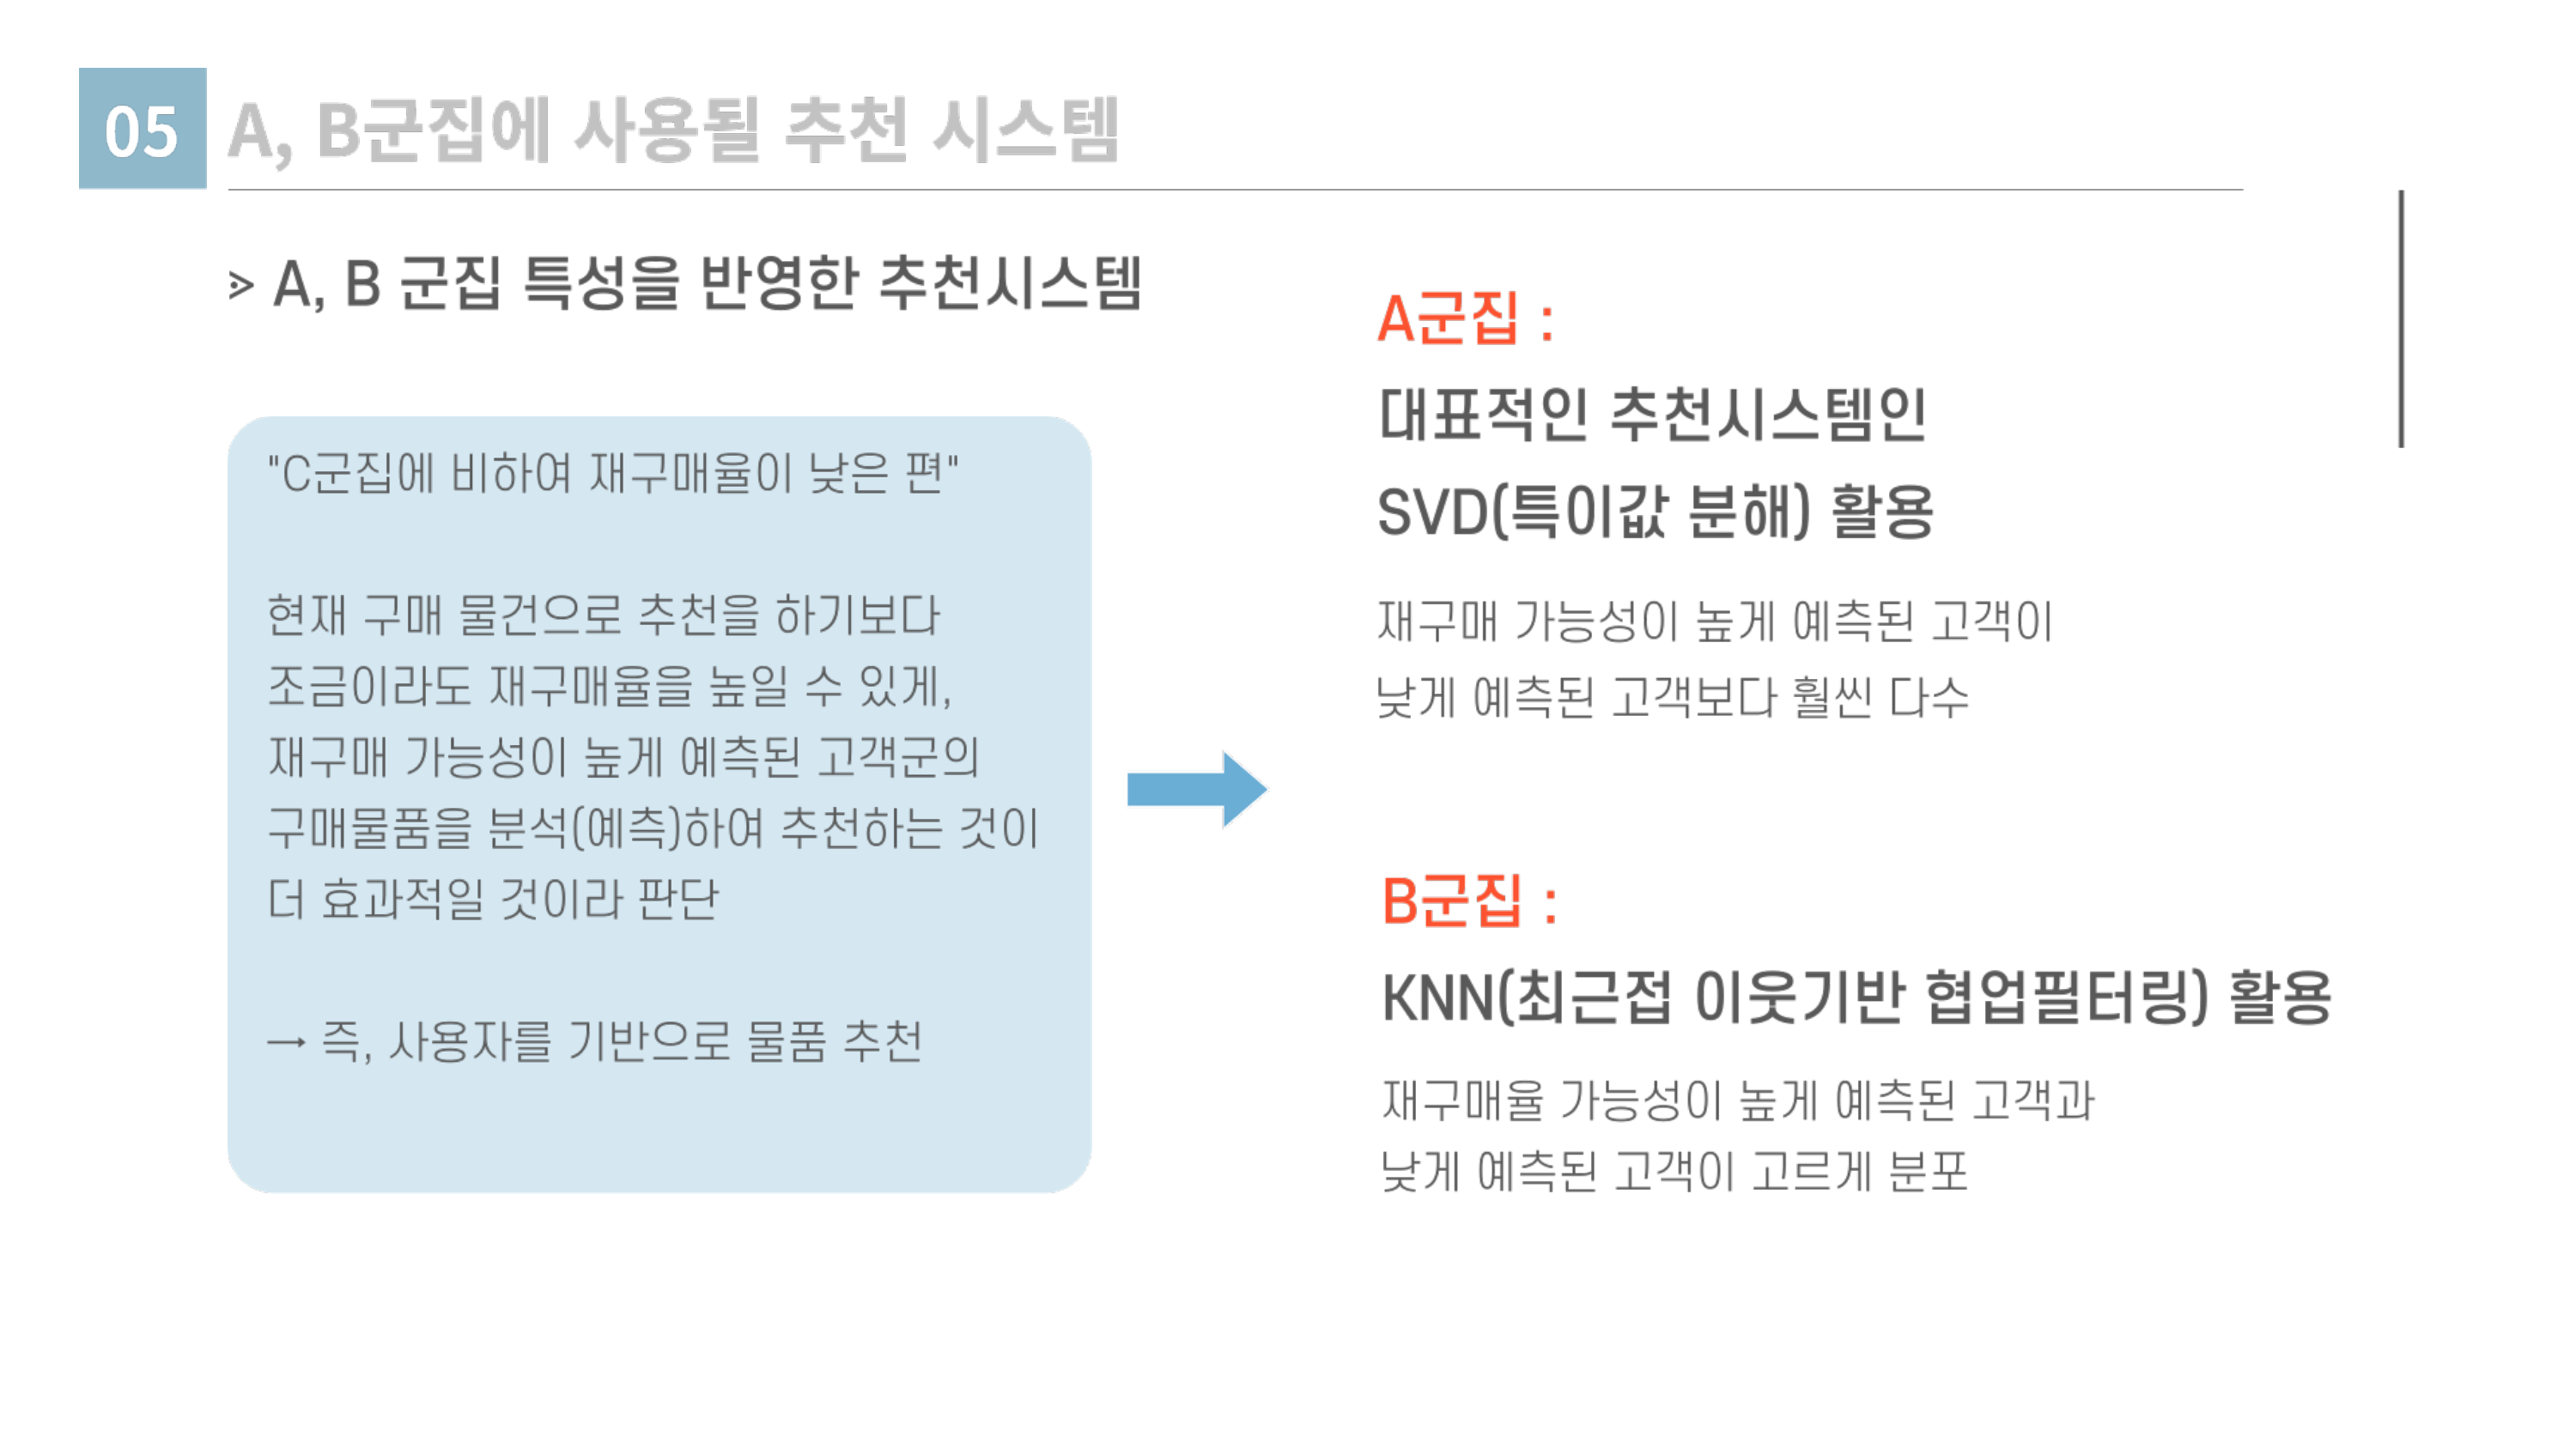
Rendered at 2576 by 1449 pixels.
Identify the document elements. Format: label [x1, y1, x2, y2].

picture [1367, 271, 1962, 570]
picture [1374, 853, 2359, 1056]
picture [1368, 582, 2071, 741]
picture [215, 68, 1152, 206]
picture [92, 70, 209, 189]
text_box [2272, 309, 2530, 330]
text_box [228, 416, 1092, 1194]
text_box [79, 68, 207, 190]
picture [2392, 330, 2410, 447]
picture [259, 437, 1074, 1094]
picture [2392, 191, 2410, 309]
text_box [1126, 749, 1270, 831]
picture [219, 236, 1166, 340]
picture [1373, 1064, 2118, 1215]
